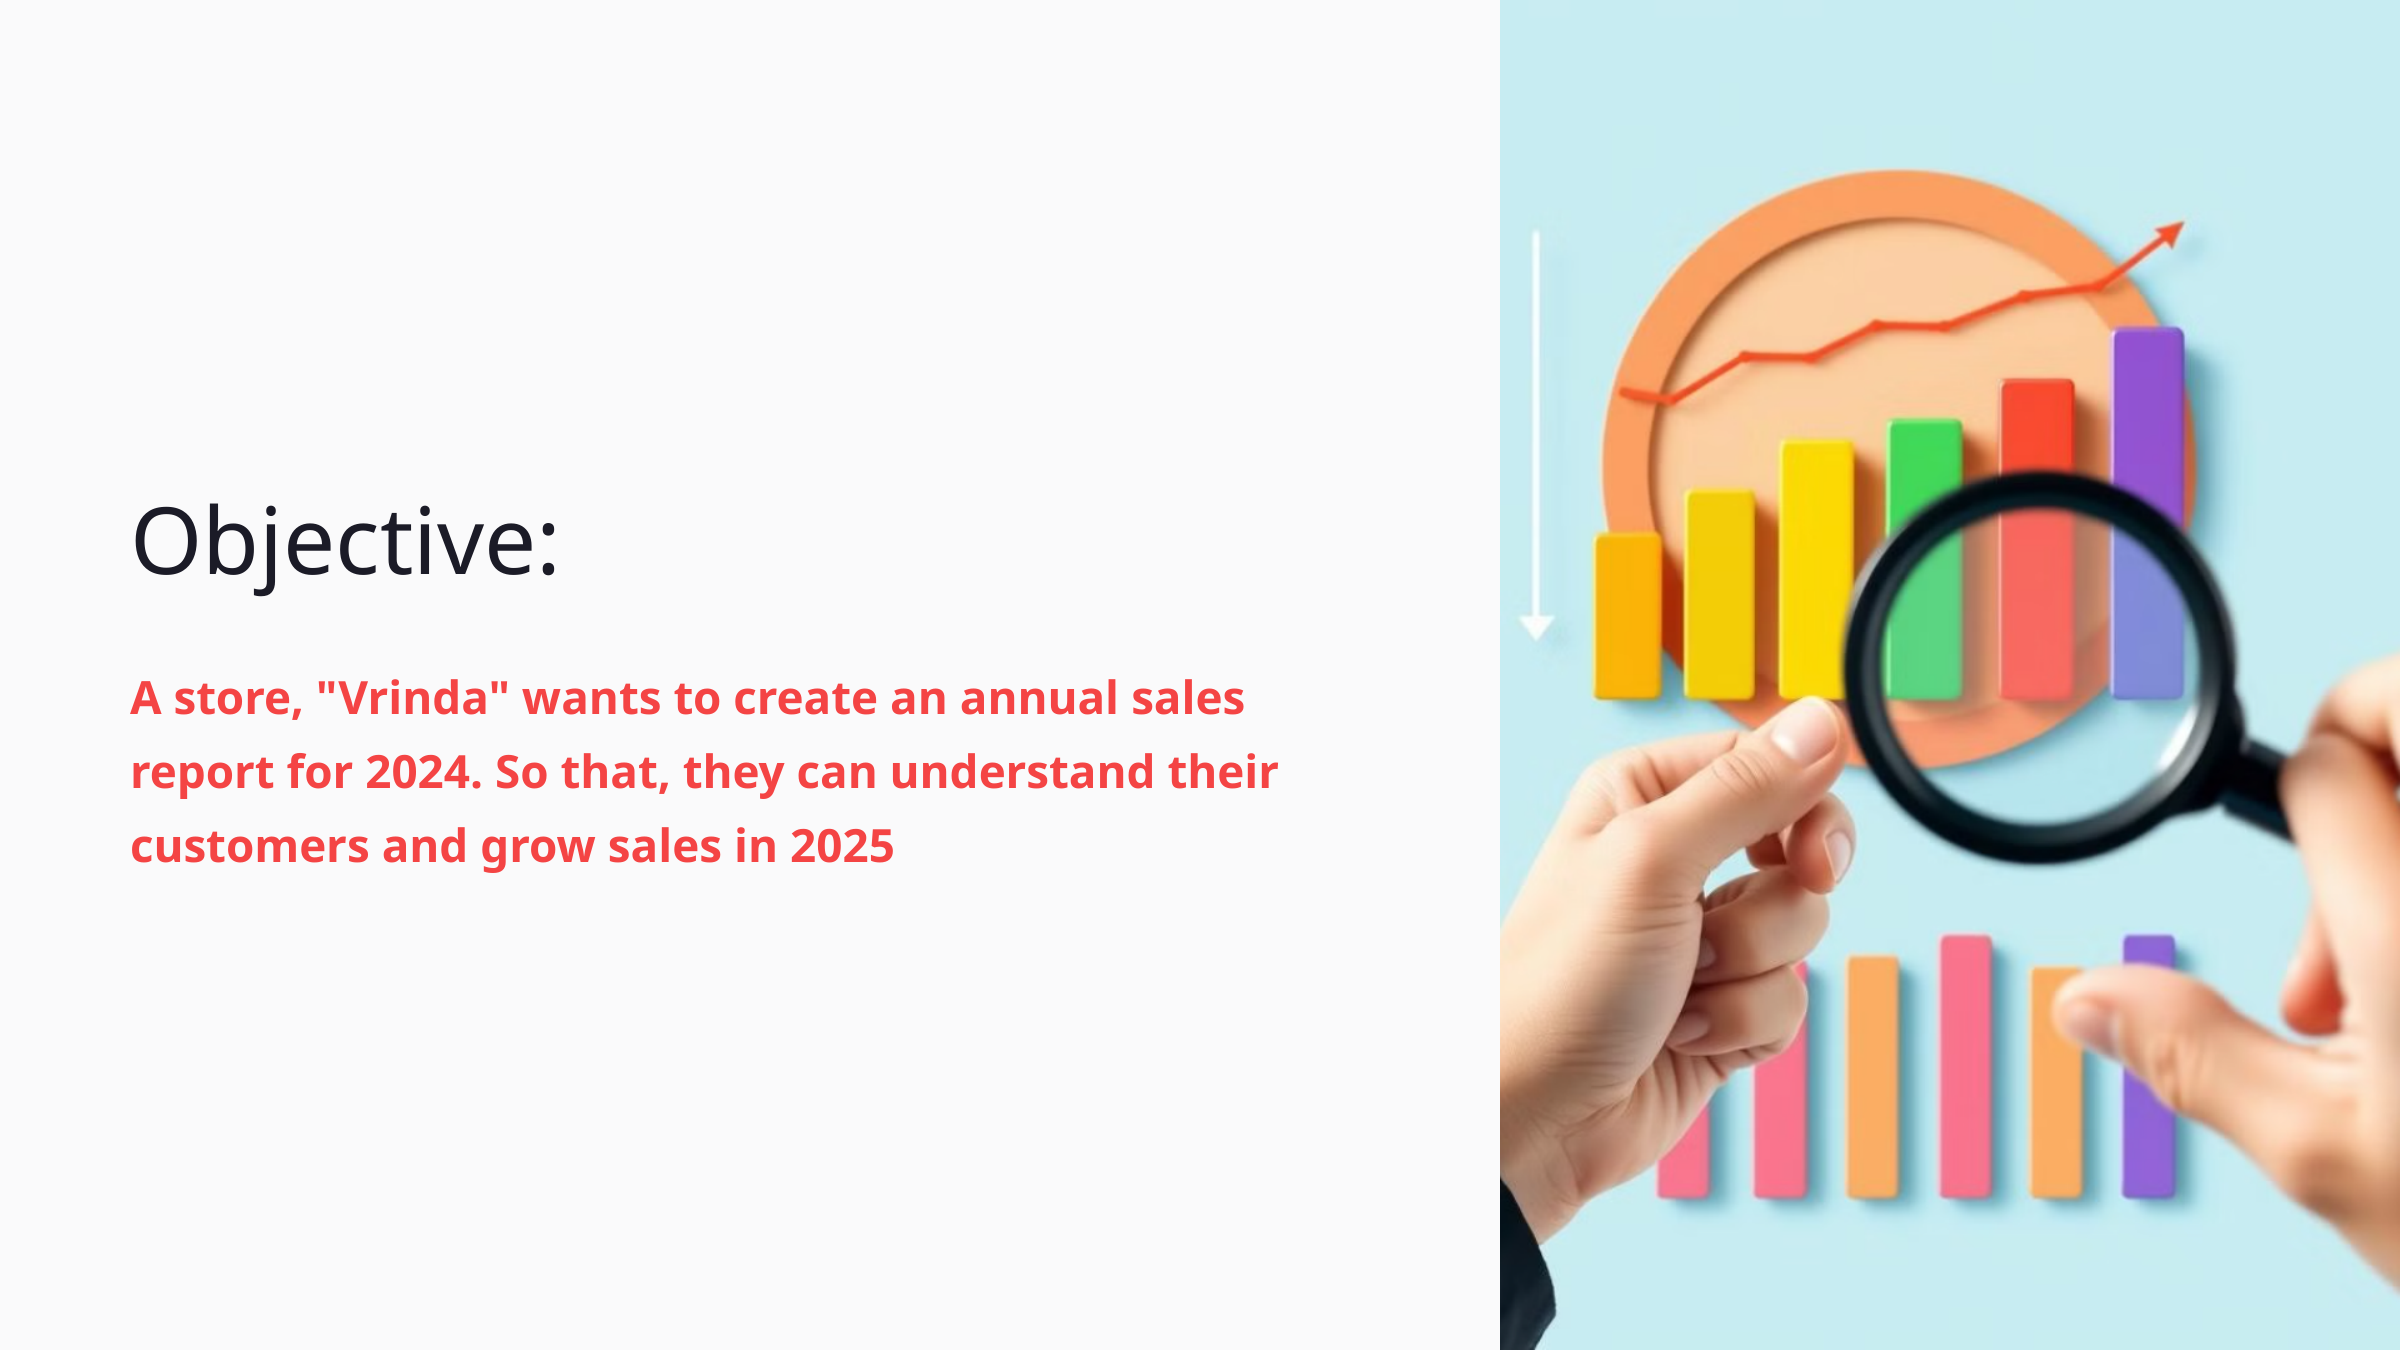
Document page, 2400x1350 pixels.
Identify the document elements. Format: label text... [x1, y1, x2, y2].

text_box A store, "Vrinda" wants to create an annual sales report for 2024. So that, they can understand their customers and grow sales in 2025 [130, 649, 1370, 873]
text_box Objective: [130, 477, 1061, 594]
picture [1499, 0, 2400, 1350]
